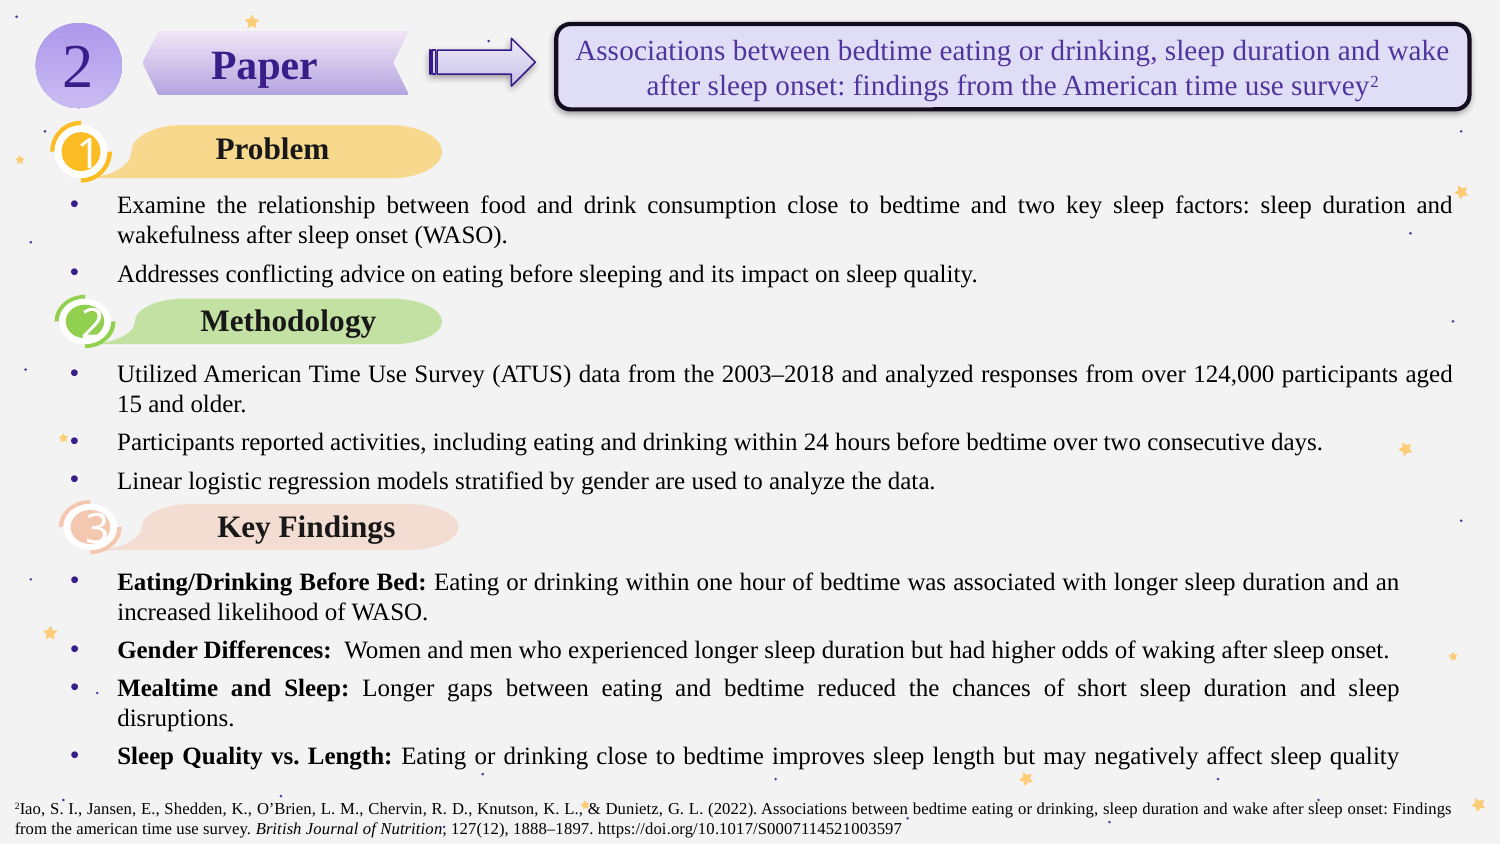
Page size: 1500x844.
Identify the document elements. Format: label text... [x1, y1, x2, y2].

text_box Eating/Drinking Before Bed: Eating or drinking within one hour of bedtime was associated with longer sleep duration and an increased likelihood of WASO. Gender Differences: Women and men who experienced longer sleep duration but had higher odds of waking after sleep onset. Mealtime and Sleep: Longer gaps between eating and bedtime reduced the chances of short sleep duration and sleep disruptions. Sleep Quality vs. Length: Eating or drinking close to bedtime improves sleep length but may negatively affect sleep quality [0, 557, 1416, 790]
text_box Utilized American Time Use Survey (ATUS) data from the 2003–2018 and analyzed responses from over 124,000 participants aged 15 and older. Participants reported activities, including eating and drinking within 24 hours before bedtime over two consecutive days. Linear logistic regression models stratified by gender are used to analyze the data. [0, 350, 1470, 578]
text_box [42, 22, 116, 43]
text_box 2 [7, 43, 149, 82]
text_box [49, 120, 443, 183]
text_box [429, 37, 536, 87]
text_box Paper [170, 42, 369, 83]
text_box Associations between bedtime eating or drinking, sleep duration and wake after sleep onset: findings from the American time use survey2 [555, 23, 1471, 111]
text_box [54, 294, 443, 349]
text_box [149, 30, 409, 96]
text_box 2Iao, S. I., Jansen, E., Shedden, K., O’Brien, L. M., Chervin, R. D., Knutson, K. L., & Dunietz, G. L. (2022). Associations between bedtime eating or drinking, sleep duration and wake after sleep onset: Findings from the american time use survey. British Journal of Nutrition, 127(12), 1888–1897. https://doi.org/10.1017/S0007114521003597 [0, 790, 1470, 844]
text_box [58, 499, 459, 555]
text_box [39, 82, 119, 109]
text_box Examine the relationship between food and drink consumption close to bedtime and two key sleep factors: sleep duration and wakefulness after sleep onset (WASO). Addresses conflicting advice on eating before sleeping and its impact on sleep quality. [0, 181, 1470, 333]
